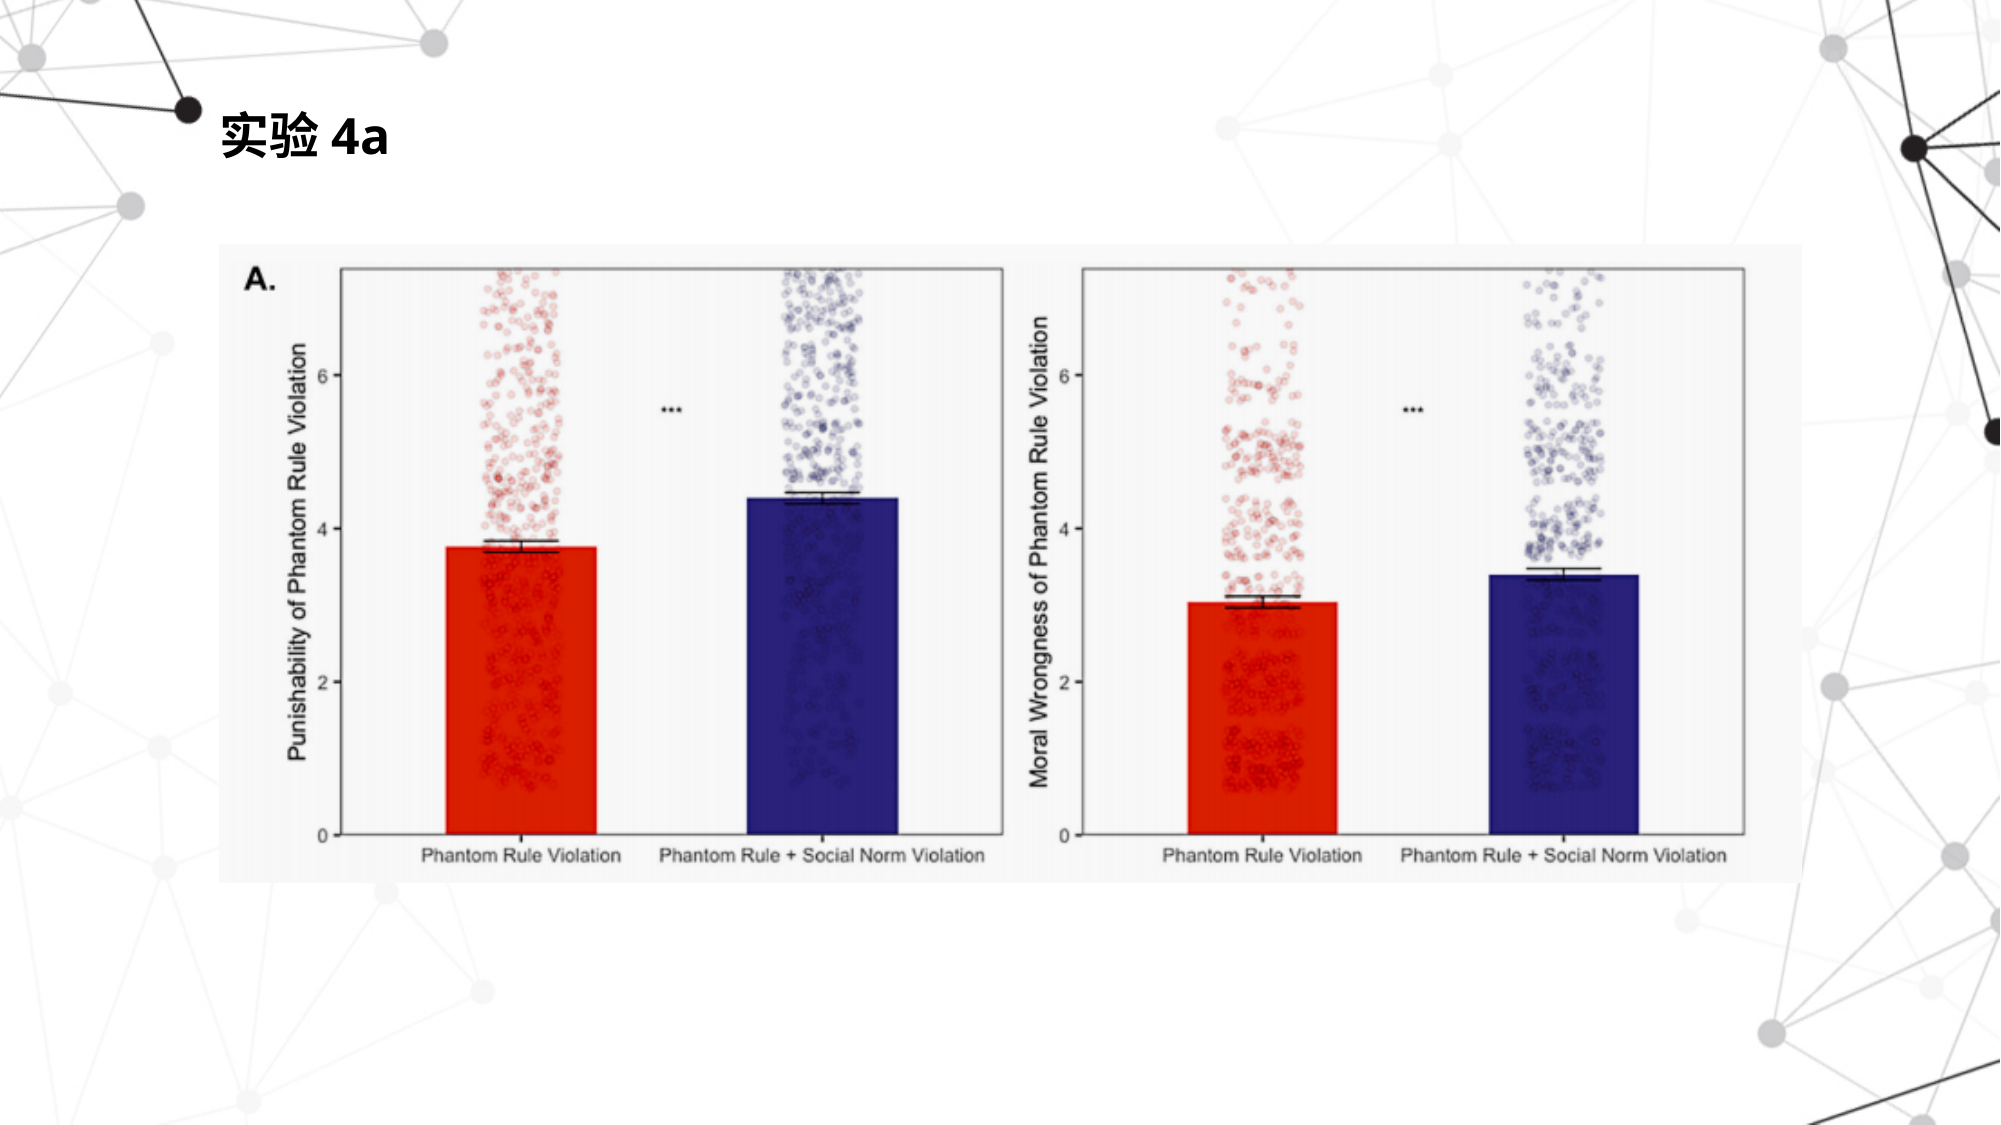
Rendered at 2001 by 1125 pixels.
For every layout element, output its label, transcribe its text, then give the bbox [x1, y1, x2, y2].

title 实验4a [204, 97, 1796, 173]
picture [0, 0, 2000, 1125]
